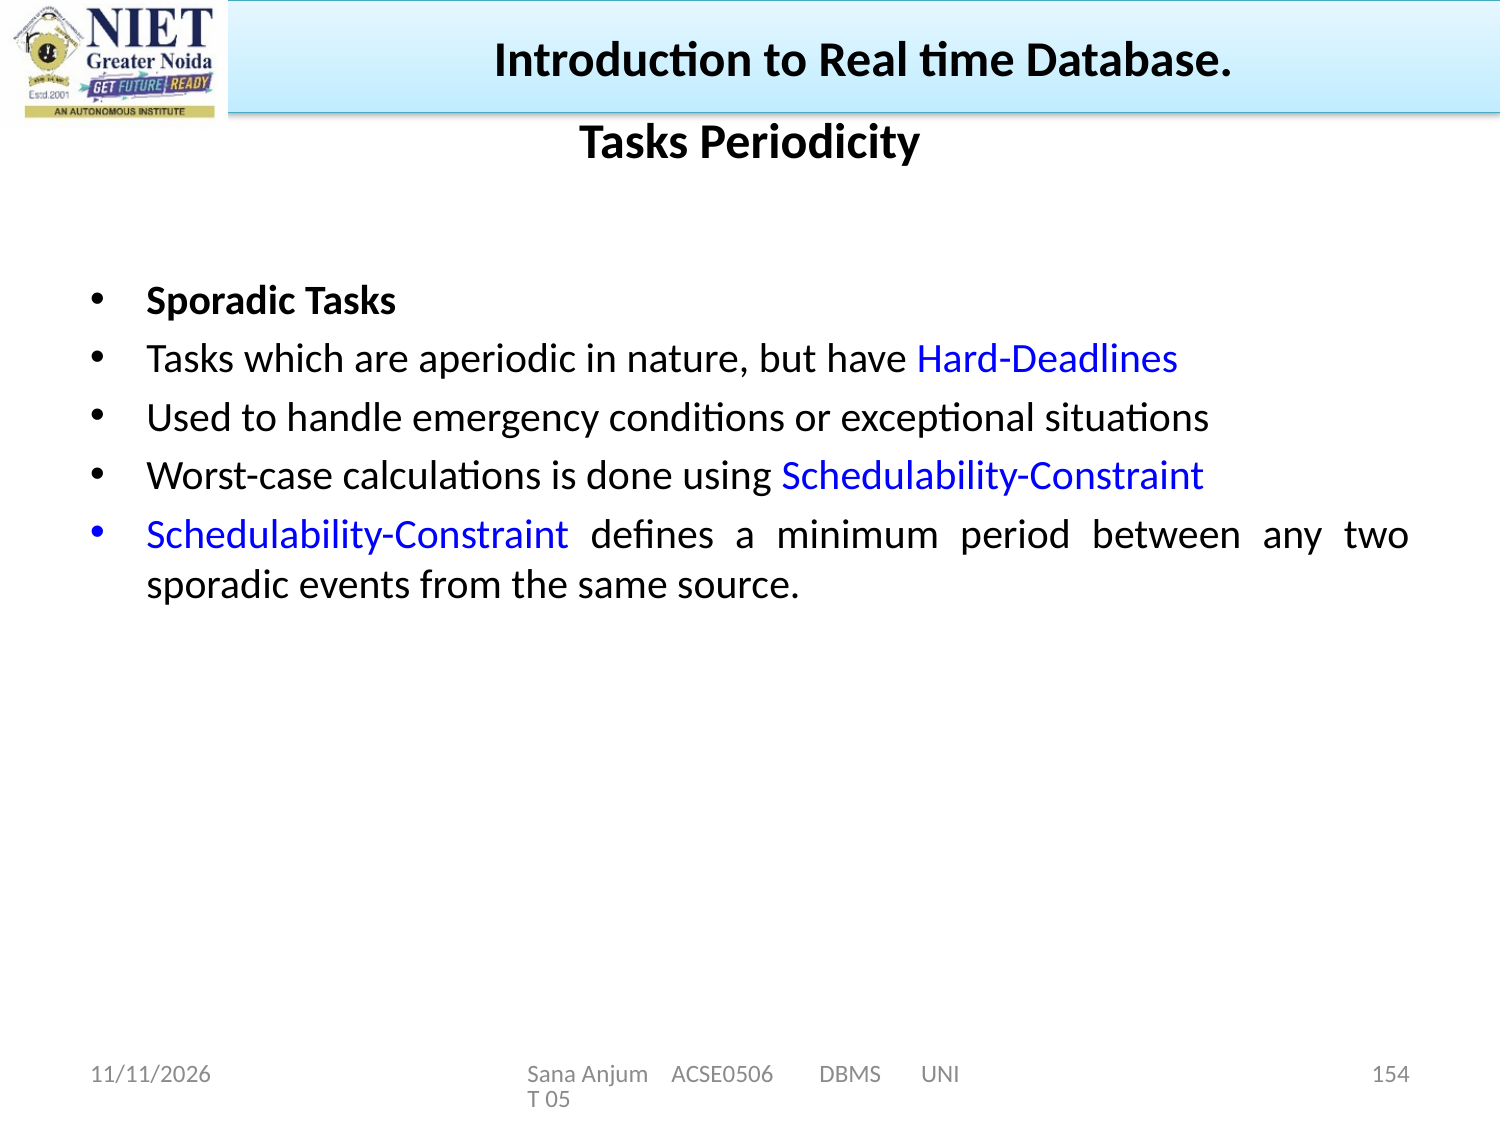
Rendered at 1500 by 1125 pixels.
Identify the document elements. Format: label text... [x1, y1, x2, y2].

footer Sana Anjum ACSE0506 DBMS UNIT 05 [512, 1042, 988, 1103]
slide_number 154 [1074, 1042, 1425, 1103]
list Sporadic Tasks Tasks which are aperiodic in nature, but have Hard-Deadlines Used to handle emergency conditions or exceptional situations Worst-case calculations is done using Schedulability-Constraint Schedulability-Constraint defines a minimum period between any two sporadic events from the same source. [75, 265, 1425, 1008]
title Tasks Periodicity [75, 120, 1425, 233]
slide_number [75, 1042, 425, 1103]
text_box Introduction to Real time Database. [231, 0, 1500, 113]
picture [0, 0, 228, 130]
